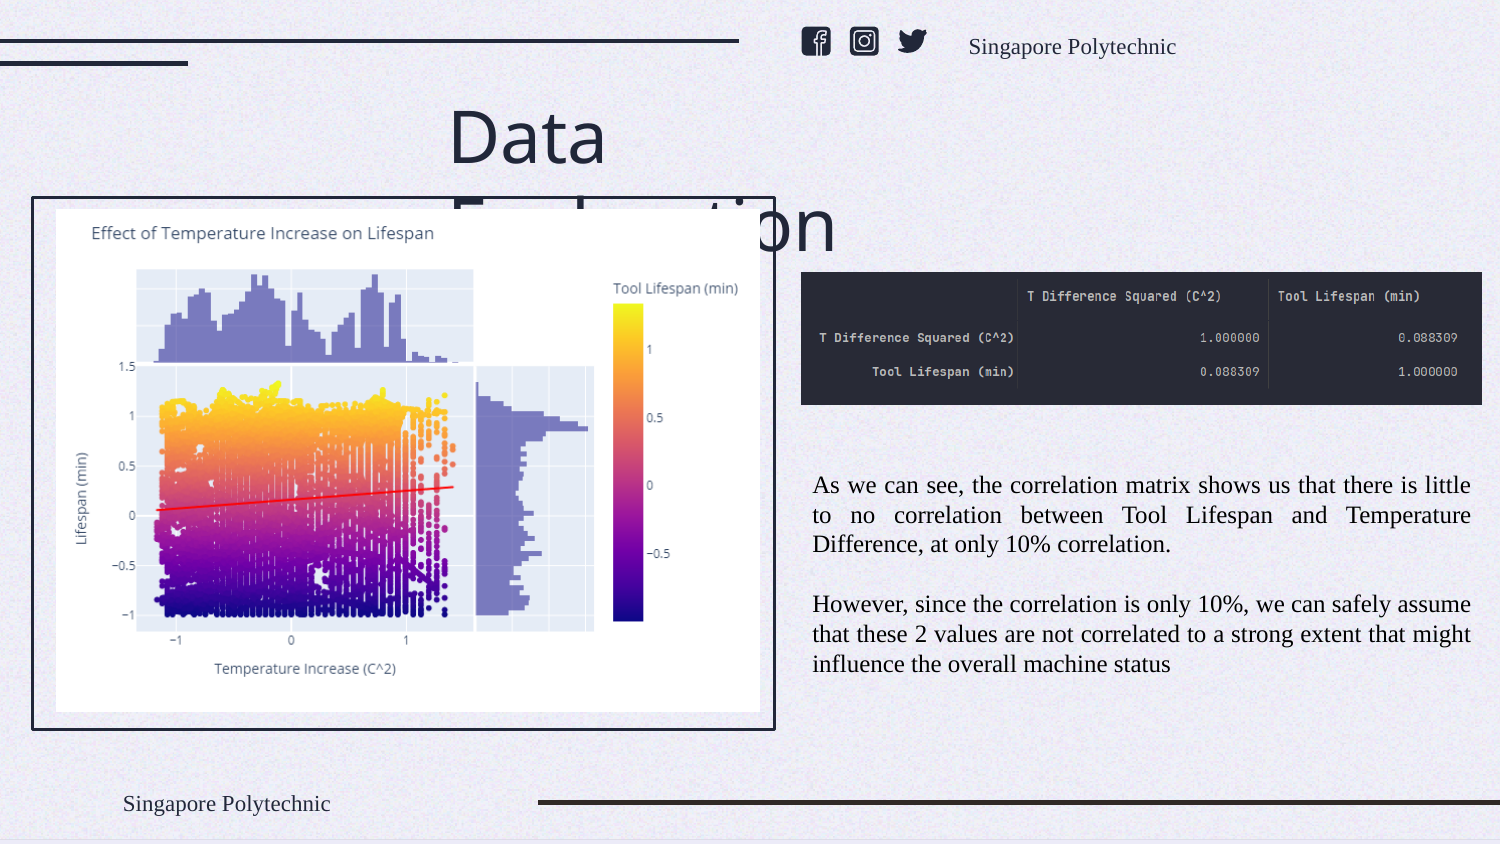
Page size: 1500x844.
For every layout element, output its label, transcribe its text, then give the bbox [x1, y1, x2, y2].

text_box As we can see, the correlation matrix shows us that there is little to no correlation between Tool Lifespan and Temperature Difference, at only 10% correlation. However, since the correlation is only 10%, we can safely assume that these 2 values are not correlated to a strong extent that might influence the overall machine status [797, 460, 1487, 686]
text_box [801, 26, 928, 56]
picture [0, 0, 1500, 844]
text_box Singapore Polytechnic [108, 778, 548, 827]
text_box Singapore Polytechnic [953, 21, 1394, 70]
title Data Exploration [432, 75, 1028, 253]
text_box [32, 197, 775, 730]
